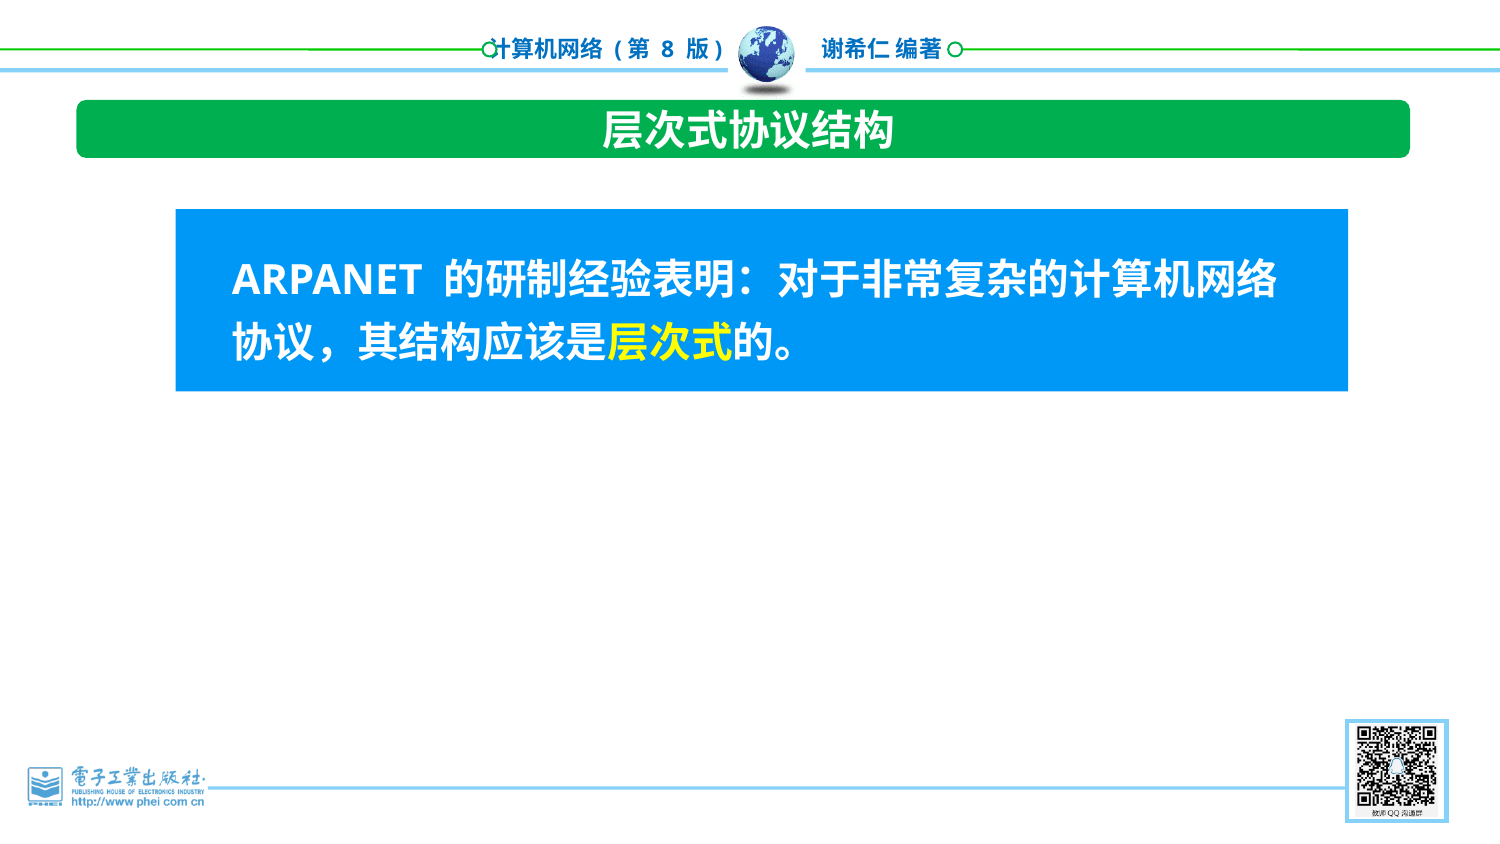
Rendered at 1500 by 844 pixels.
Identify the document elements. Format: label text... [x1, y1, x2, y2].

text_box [175, 208, 1349, 392]
picture [736, 24, 796, 99]
picture [23, 764, 208, 809]
list 层次式协议结构 [204, 99, 1293, 158]
picture [1355, 724, 1438, 817]
